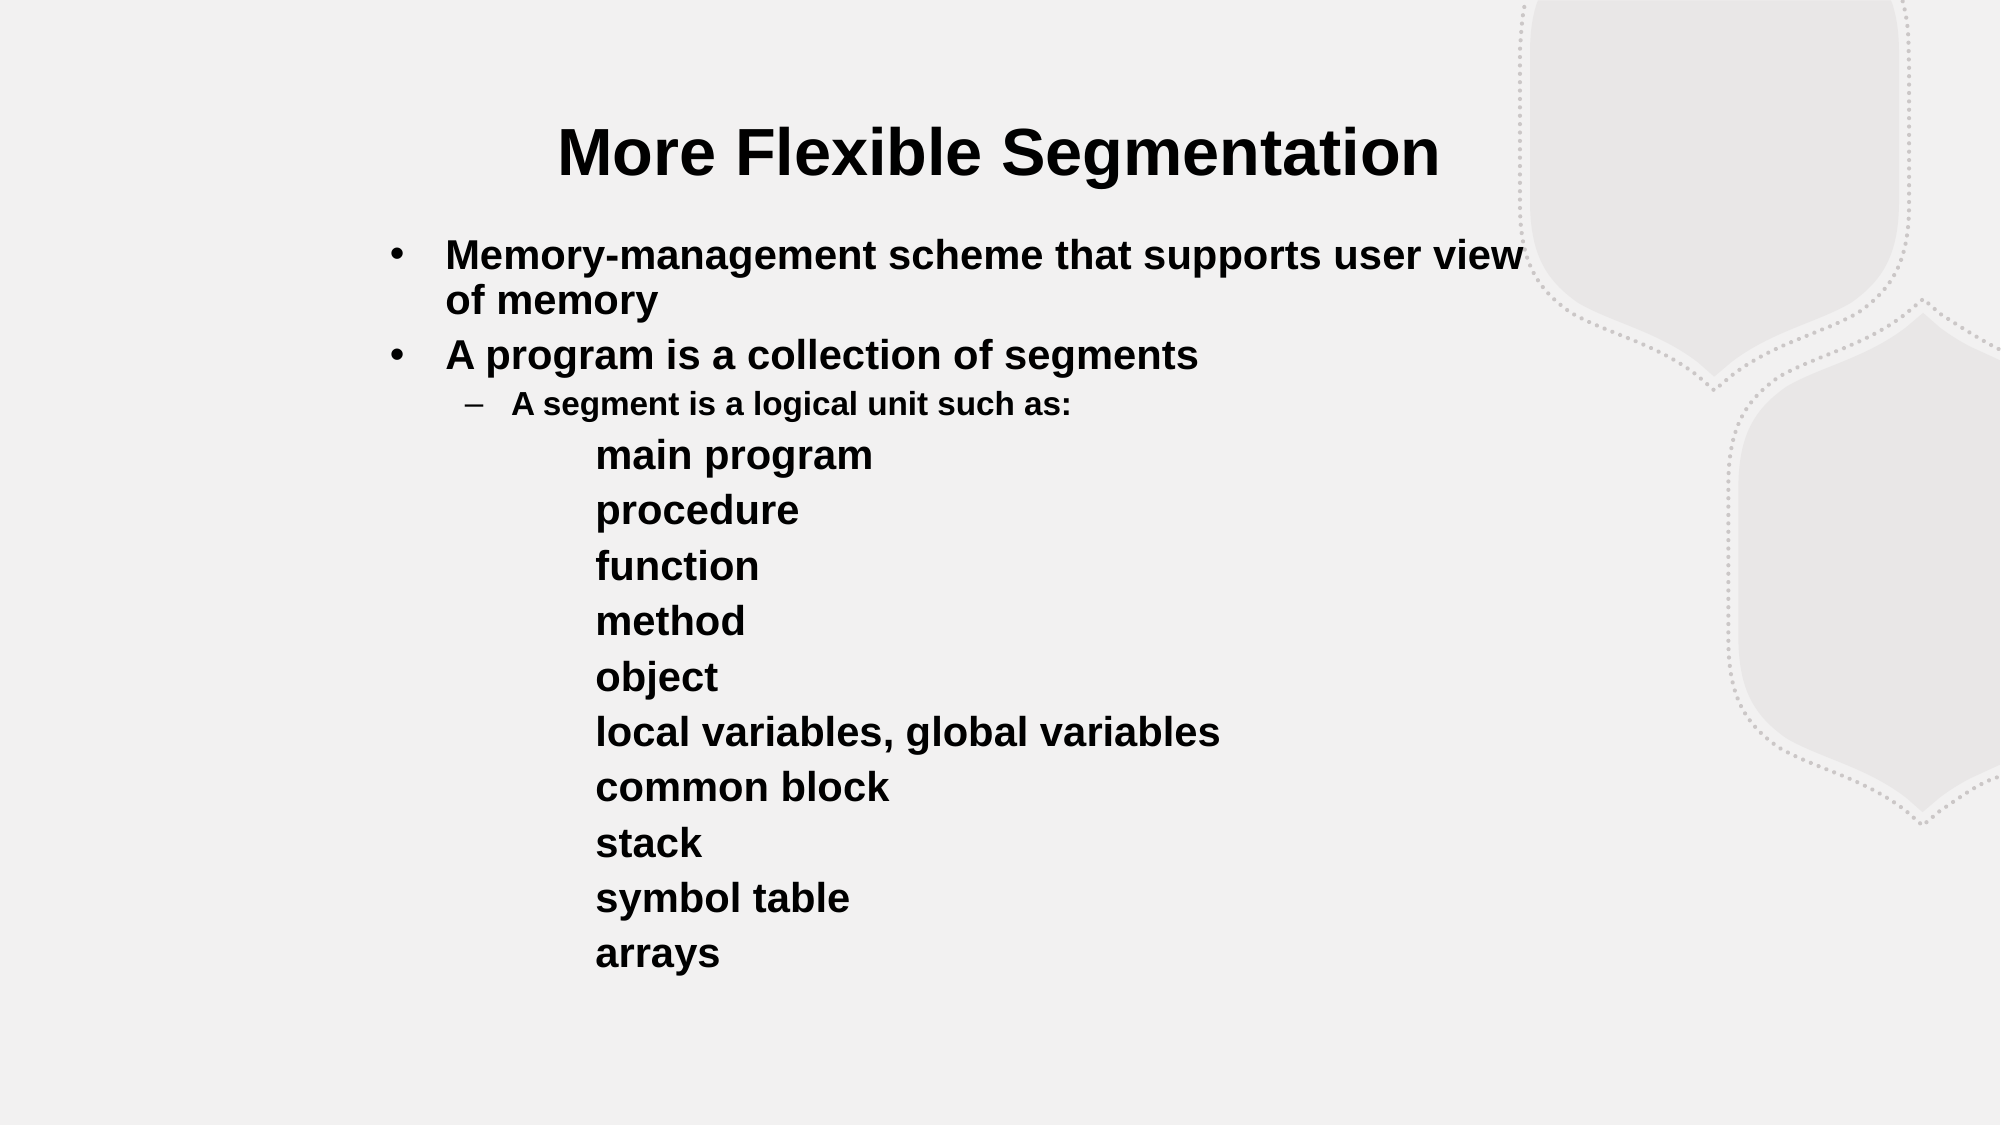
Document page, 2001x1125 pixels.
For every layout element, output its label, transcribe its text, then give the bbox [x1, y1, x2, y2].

text_box Memory-management scheme that supports user view of memory A program is a collection of segments A segment is a logical unit such as: main program procedure function method object local variables, global variables common block stack symbol table arrays [375, 226, 1581, 962]
text_box More Flexible Segmentation [362, 54, 1638, 243]
